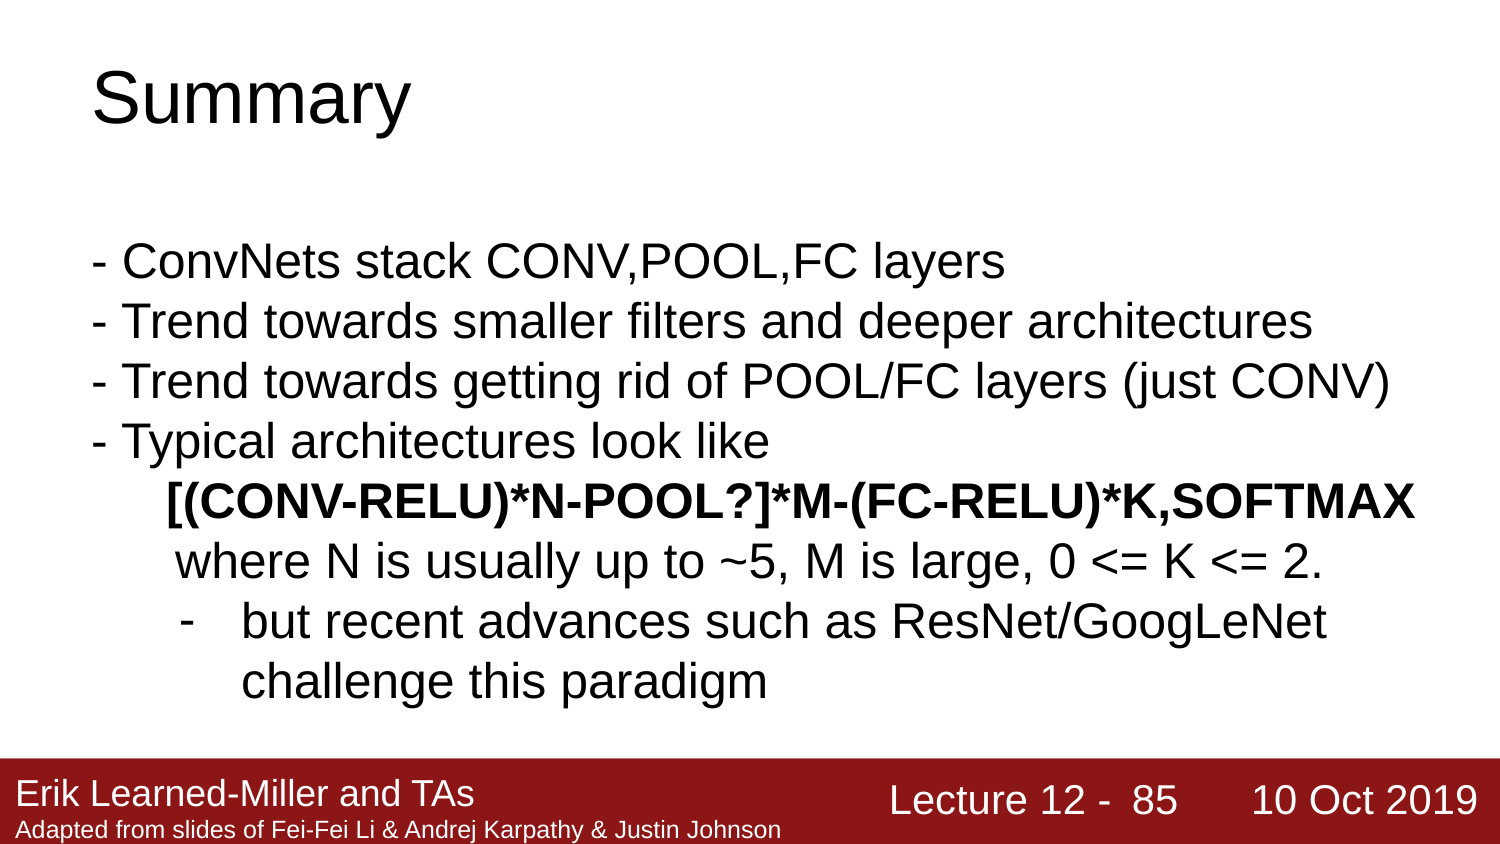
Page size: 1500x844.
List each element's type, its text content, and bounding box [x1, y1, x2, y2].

text_box Summary - ConvNets stack CONV,POOL,FC layers - Trend towards smaller filters and deeper architectures - Trend towards getting rid of POOL/FC layers (just CONV) - Typical architectures look like [(CONV-RELU)*N-POOL?]*M-(FC-RELU)*K,SOFTMAX where N is usually up to ~5, M is large, 0 <= K <= 2. but recent advances such as ResNet/GoogLeNet challenge this paradigm [76, 33, 1462, 690]
slide_number ‹#› [1116, 765, 1243, 831]
